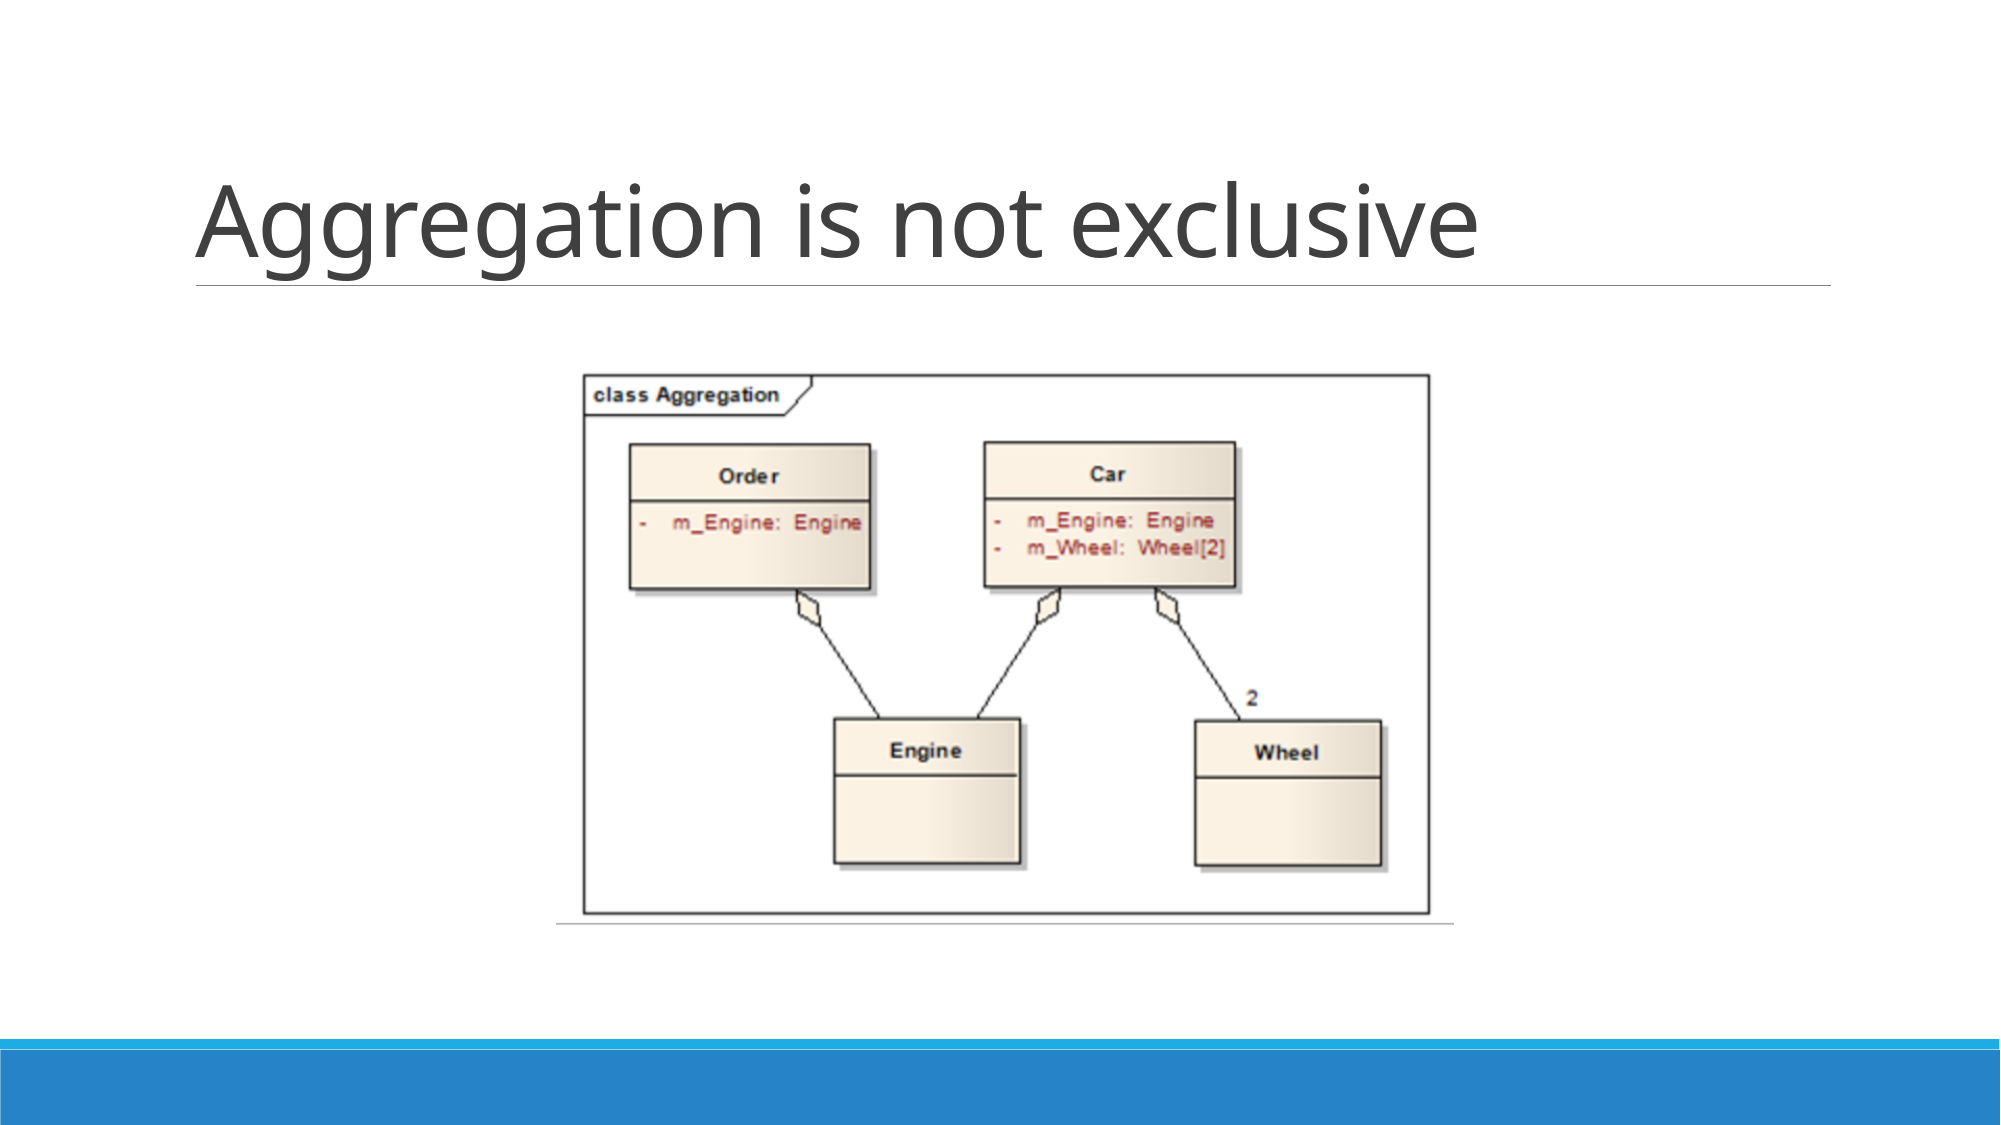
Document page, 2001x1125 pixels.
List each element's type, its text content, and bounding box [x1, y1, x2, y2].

title Aggregation is not exclusive [180, 47, 1830, 285]
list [556, 340, 1454, 925]
